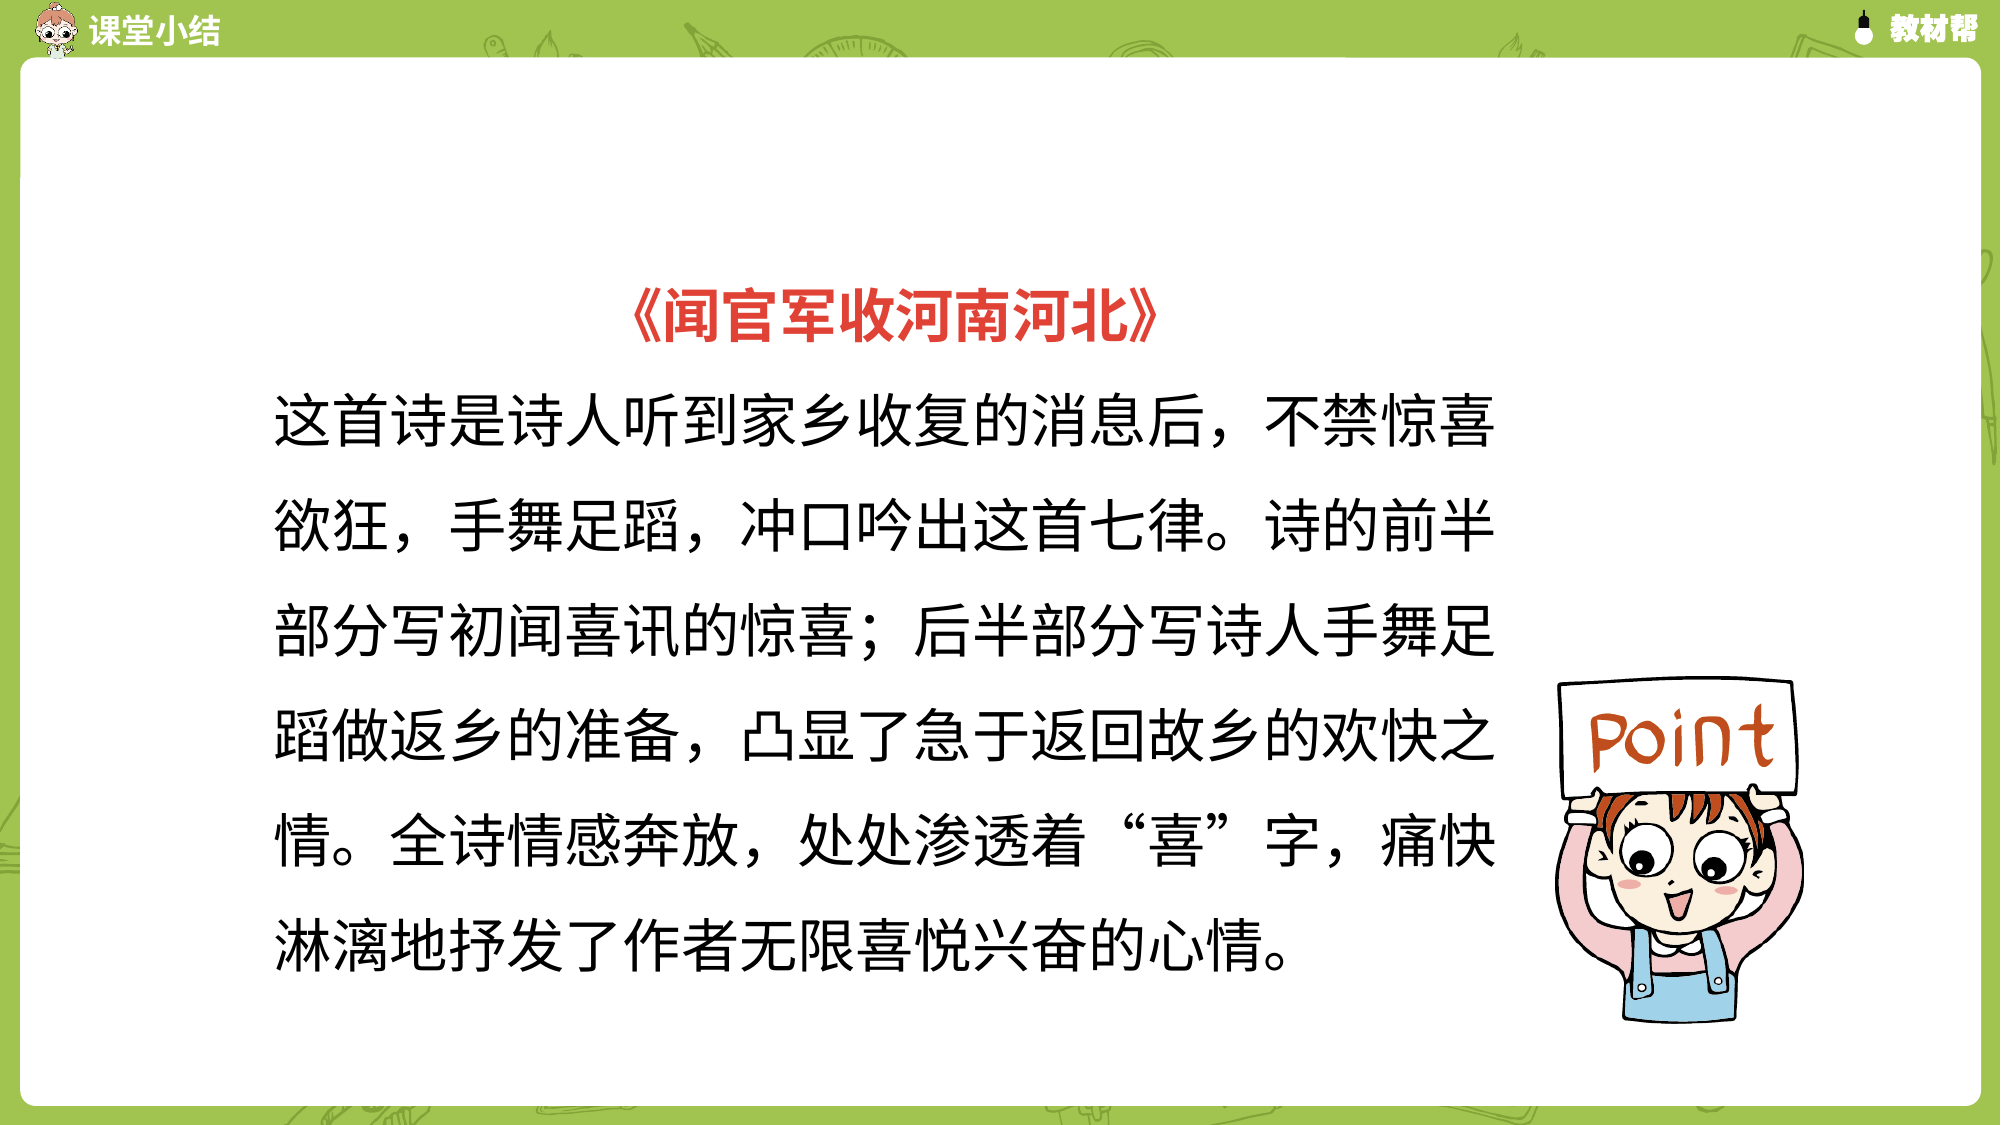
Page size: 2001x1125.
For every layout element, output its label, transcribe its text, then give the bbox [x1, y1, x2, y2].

picture [34, 0, 79, 59]
picture [1555, 676, 1804, 1024]
text_box 《闻官军收河南河北》 这首诗是诗人听到家乡收复的消息后，不禁惊喜欲狂，手舞足蹈，冲口吟出这首七律。诗的前半部分写初闻喜讯的惊喜；后半部分写诗人手舞足蹈做返乡的准备，凸显了急于返回故乡的欢快之情。全诗情感奔放，处处渗透着“喜”字，痛快淋漓地抒发了作者无限喜悦兴奋的心情。 [258, 236, 1533, 987]
